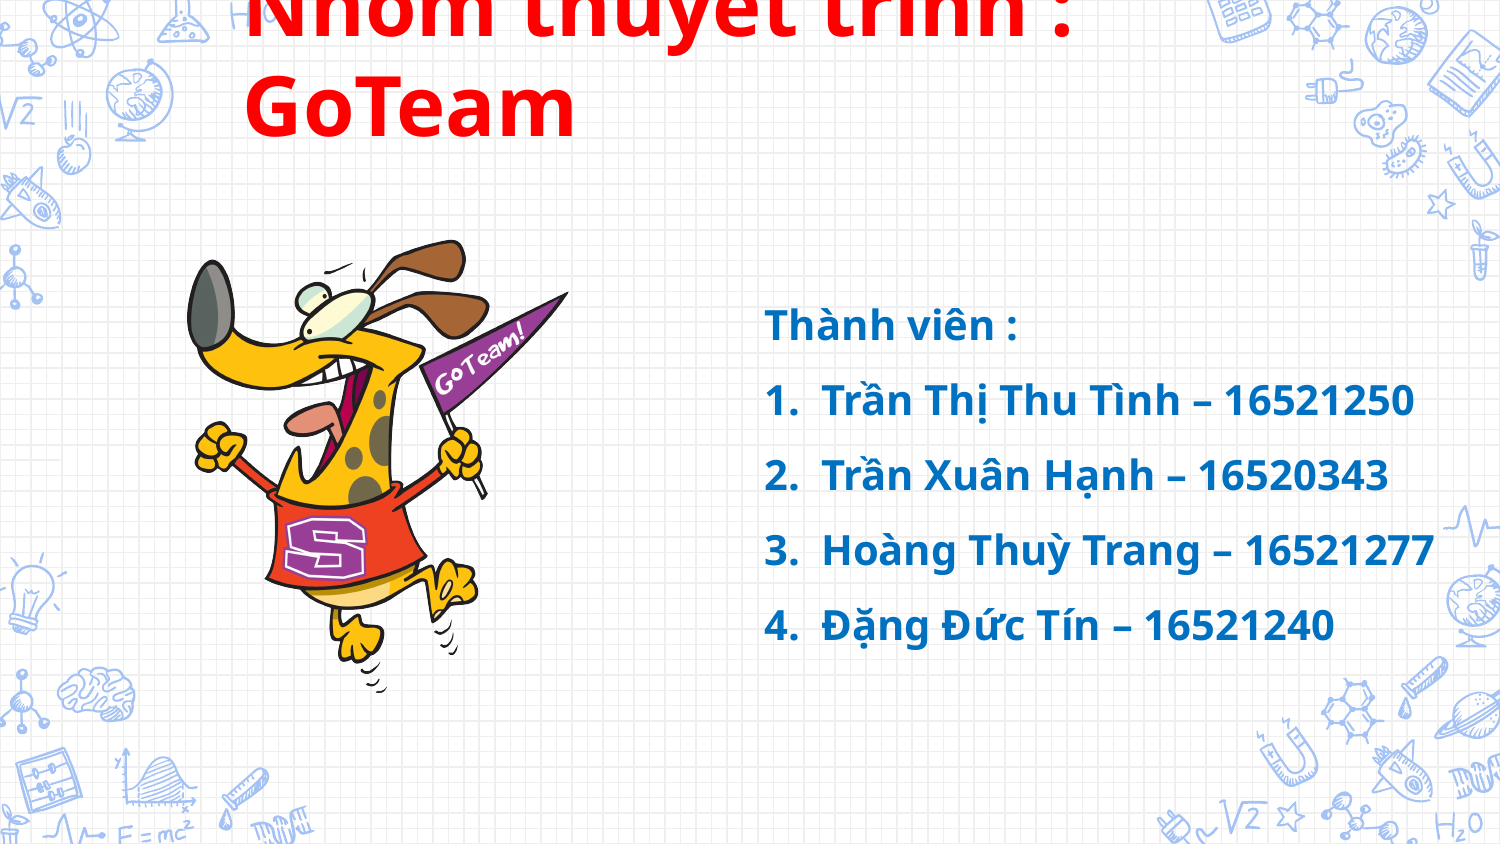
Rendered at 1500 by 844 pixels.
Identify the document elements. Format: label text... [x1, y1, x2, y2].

picture [186, 237, 569, 694]
title Nhóm thuyết trình : GoTeam [228, 56, 1309, 169]
text_box Thành viên : Trần Thị Thu Tình – 16521250 Trần Xuân Hạnh – 16520343 Hoàng Thuỳ Trang – 16521277 Đặng Đức Tín – 16521240 [749, 266, 1454, 707]
